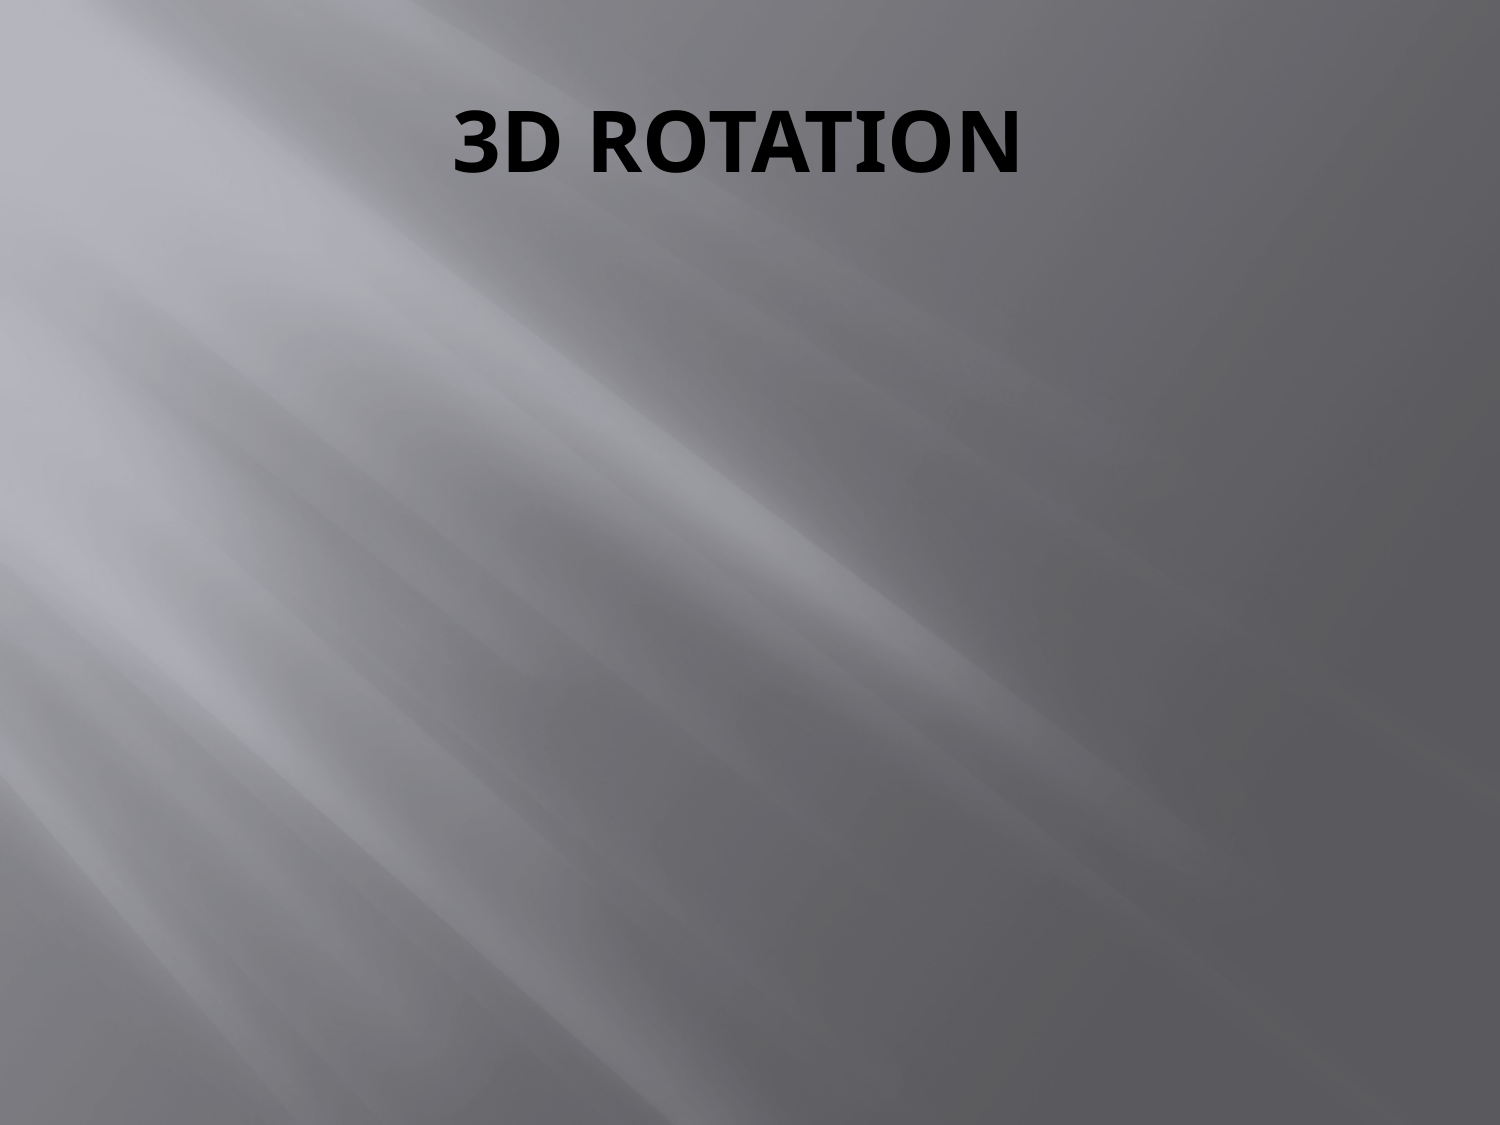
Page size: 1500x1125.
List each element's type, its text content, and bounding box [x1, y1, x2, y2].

title 3D ROTATION [75, 45, 1425, 233]
